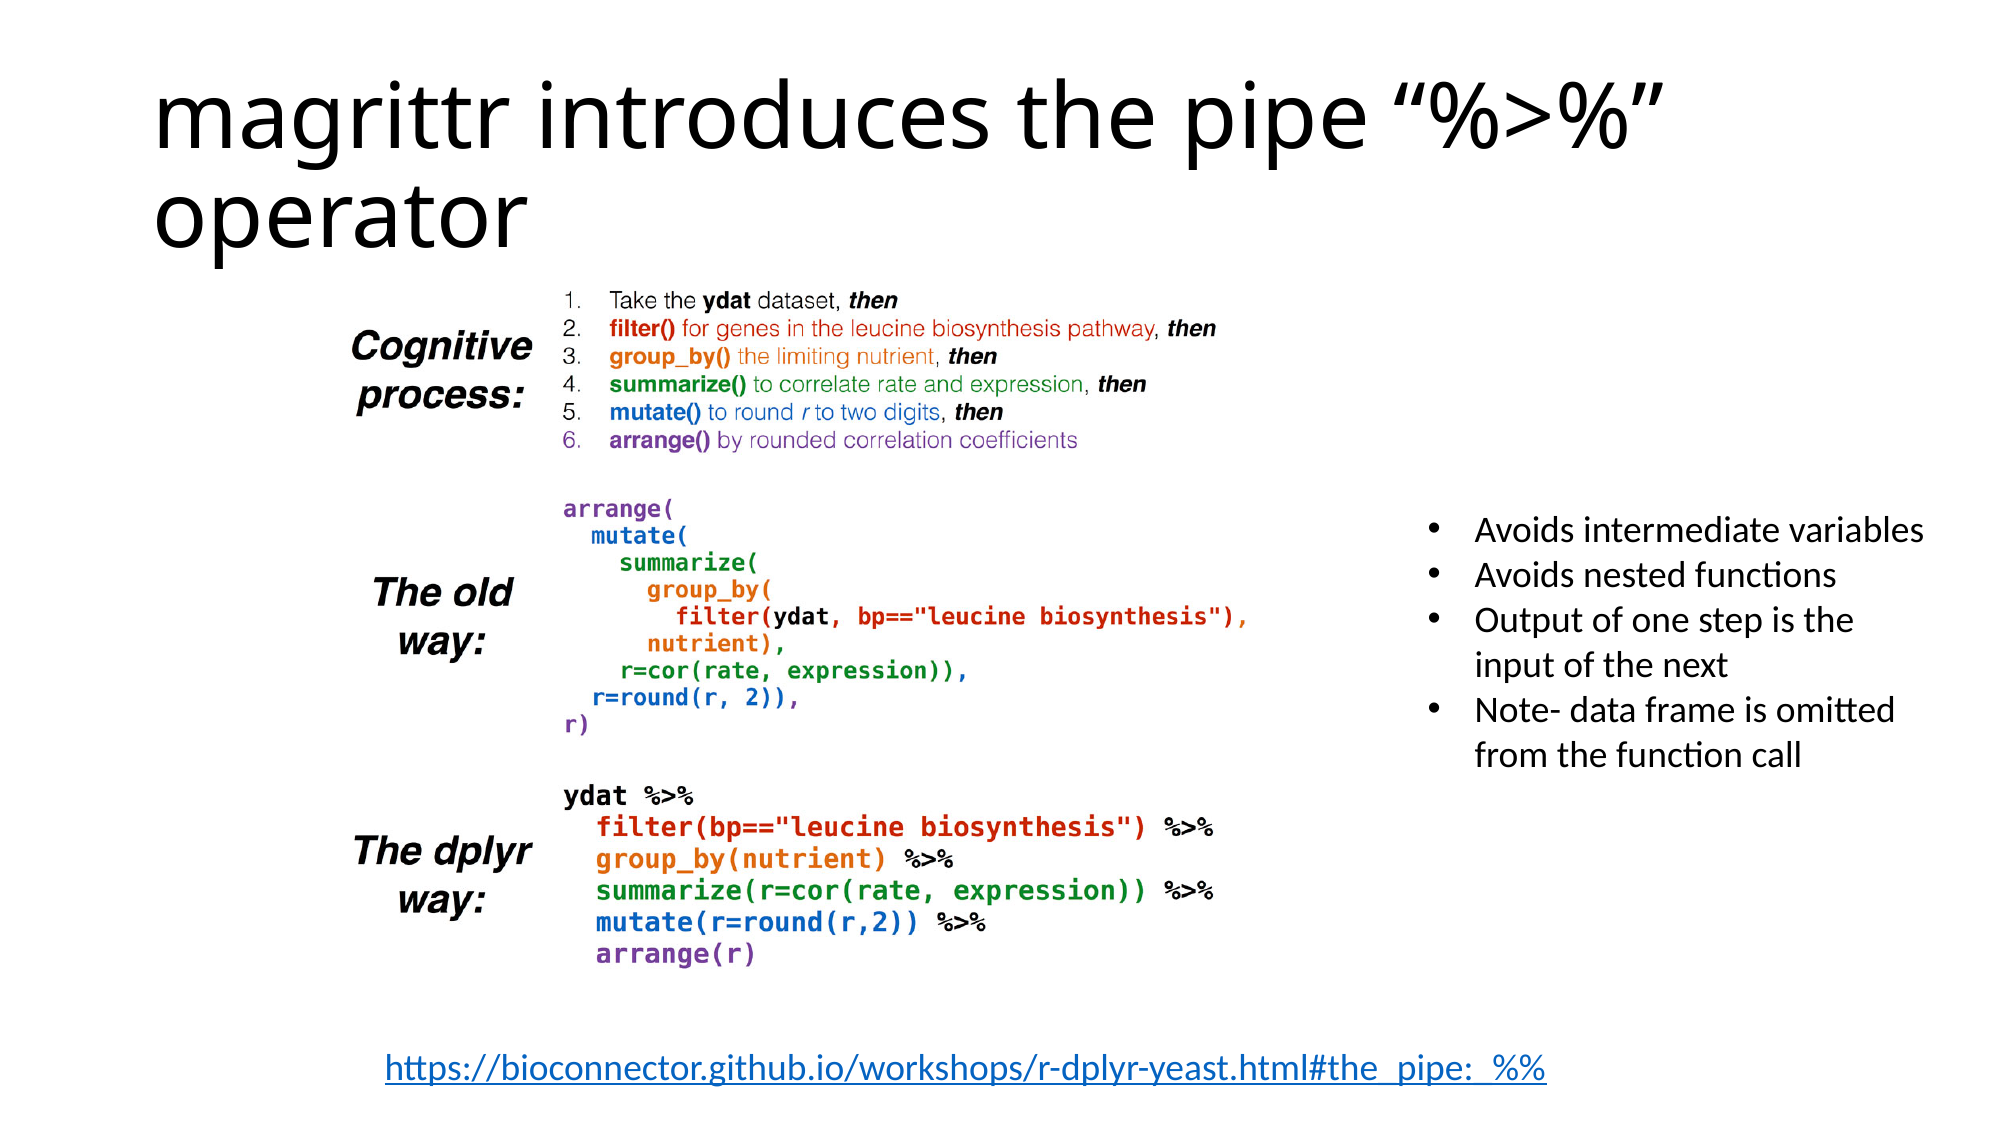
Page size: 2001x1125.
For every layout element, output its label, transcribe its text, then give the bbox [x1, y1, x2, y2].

text_box https://bioconnector.github.io/workshops/r-dplyr-yeast.html#the_pipe:_%% [369, 1035, 1733, 1096]
text_box Avoids intermediate variables Avoids nested functions Output of one step is the input of the next Note- data frame is omitted from the function call [1412, 498, 1955, 783]
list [316, 264, 1269, 978]
title magrittr introduces the pipe “%>%” operator [137, 59, 1863, 278]
